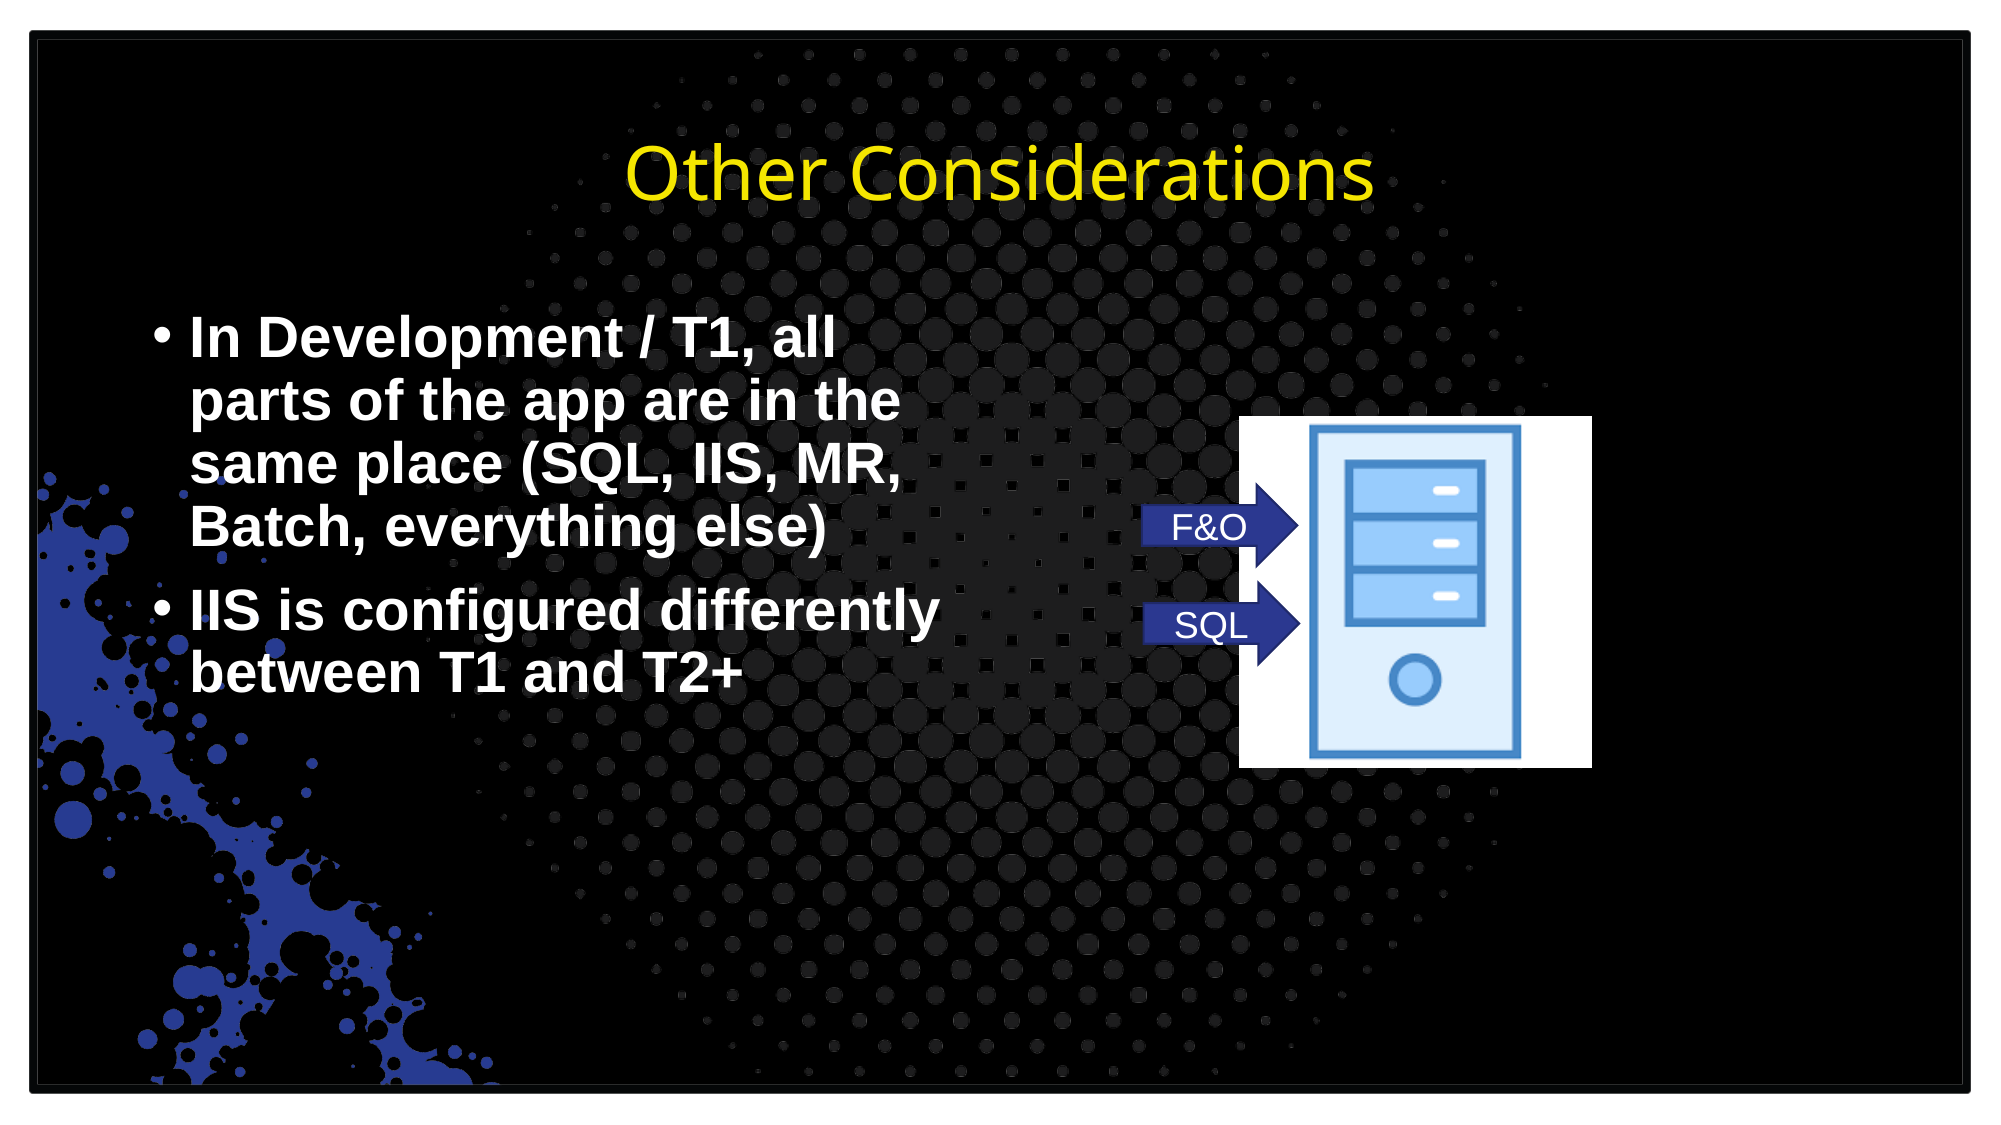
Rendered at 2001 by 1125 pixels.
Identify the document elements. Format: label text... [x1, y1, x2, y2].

text_box F&O [1140, 504, 1239, 547]
title Other Considerations [137, 75, 1863, 278]
picture [0, 0, 2000, 1125]
text_box SQL [1142, 602, 1239, 645]
list In Development / T1, all parts of the app are in the same place (SQL, IIS, MR, Batch, everything else) IIS is configured differently between T1 and T2+ [137, 299, 988, 1014]
